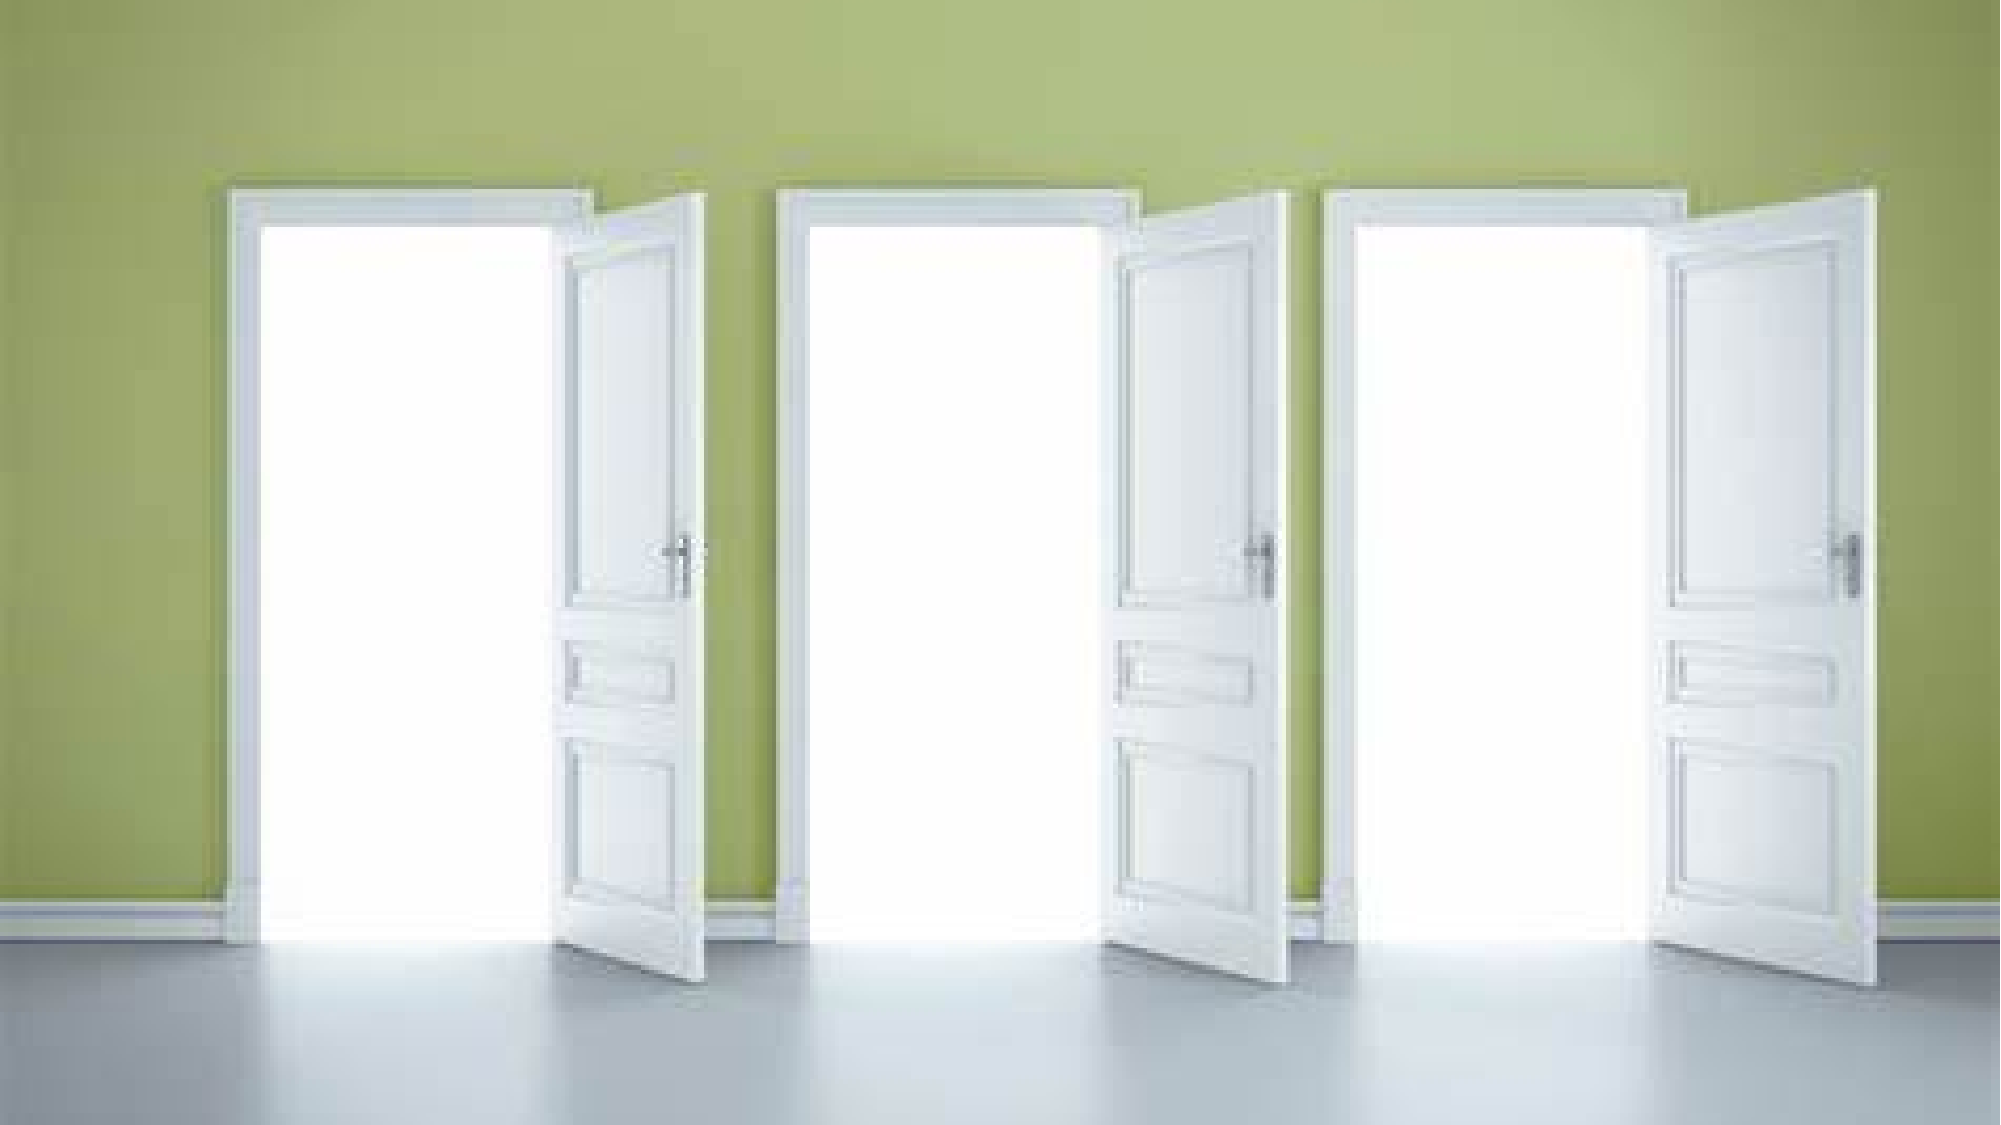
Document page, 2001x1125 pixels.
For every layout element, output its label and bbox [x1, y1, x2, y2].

list [0, 0, 2000, 1125]
